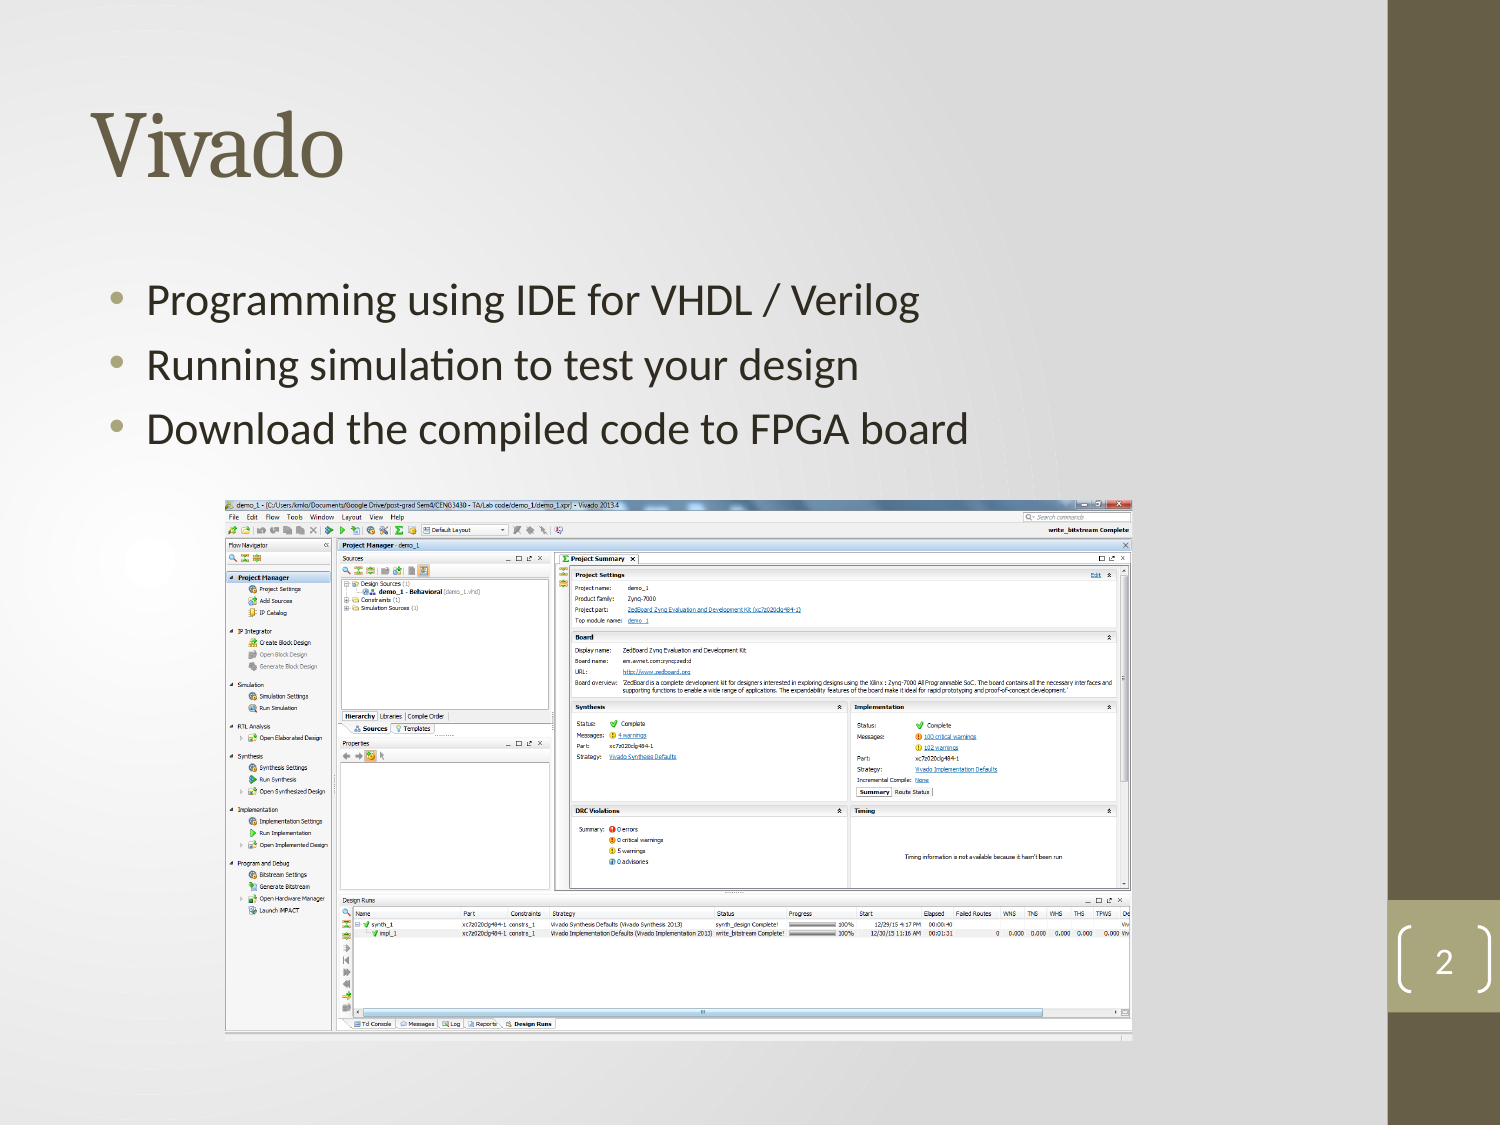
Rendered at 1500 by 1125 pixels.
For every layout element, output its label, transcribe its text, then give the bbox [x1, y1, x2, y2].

title Vivado [75, 45, 1325, 233]
list Programming using IDE for VHDL / Verilog Running simulation to test your design Download the compiled code to FPGA board [75, 262, 1325, 1050]
picture [224, 499, 1133, 1042]
slide_number 2 [1397, 925, 1492, 994]
